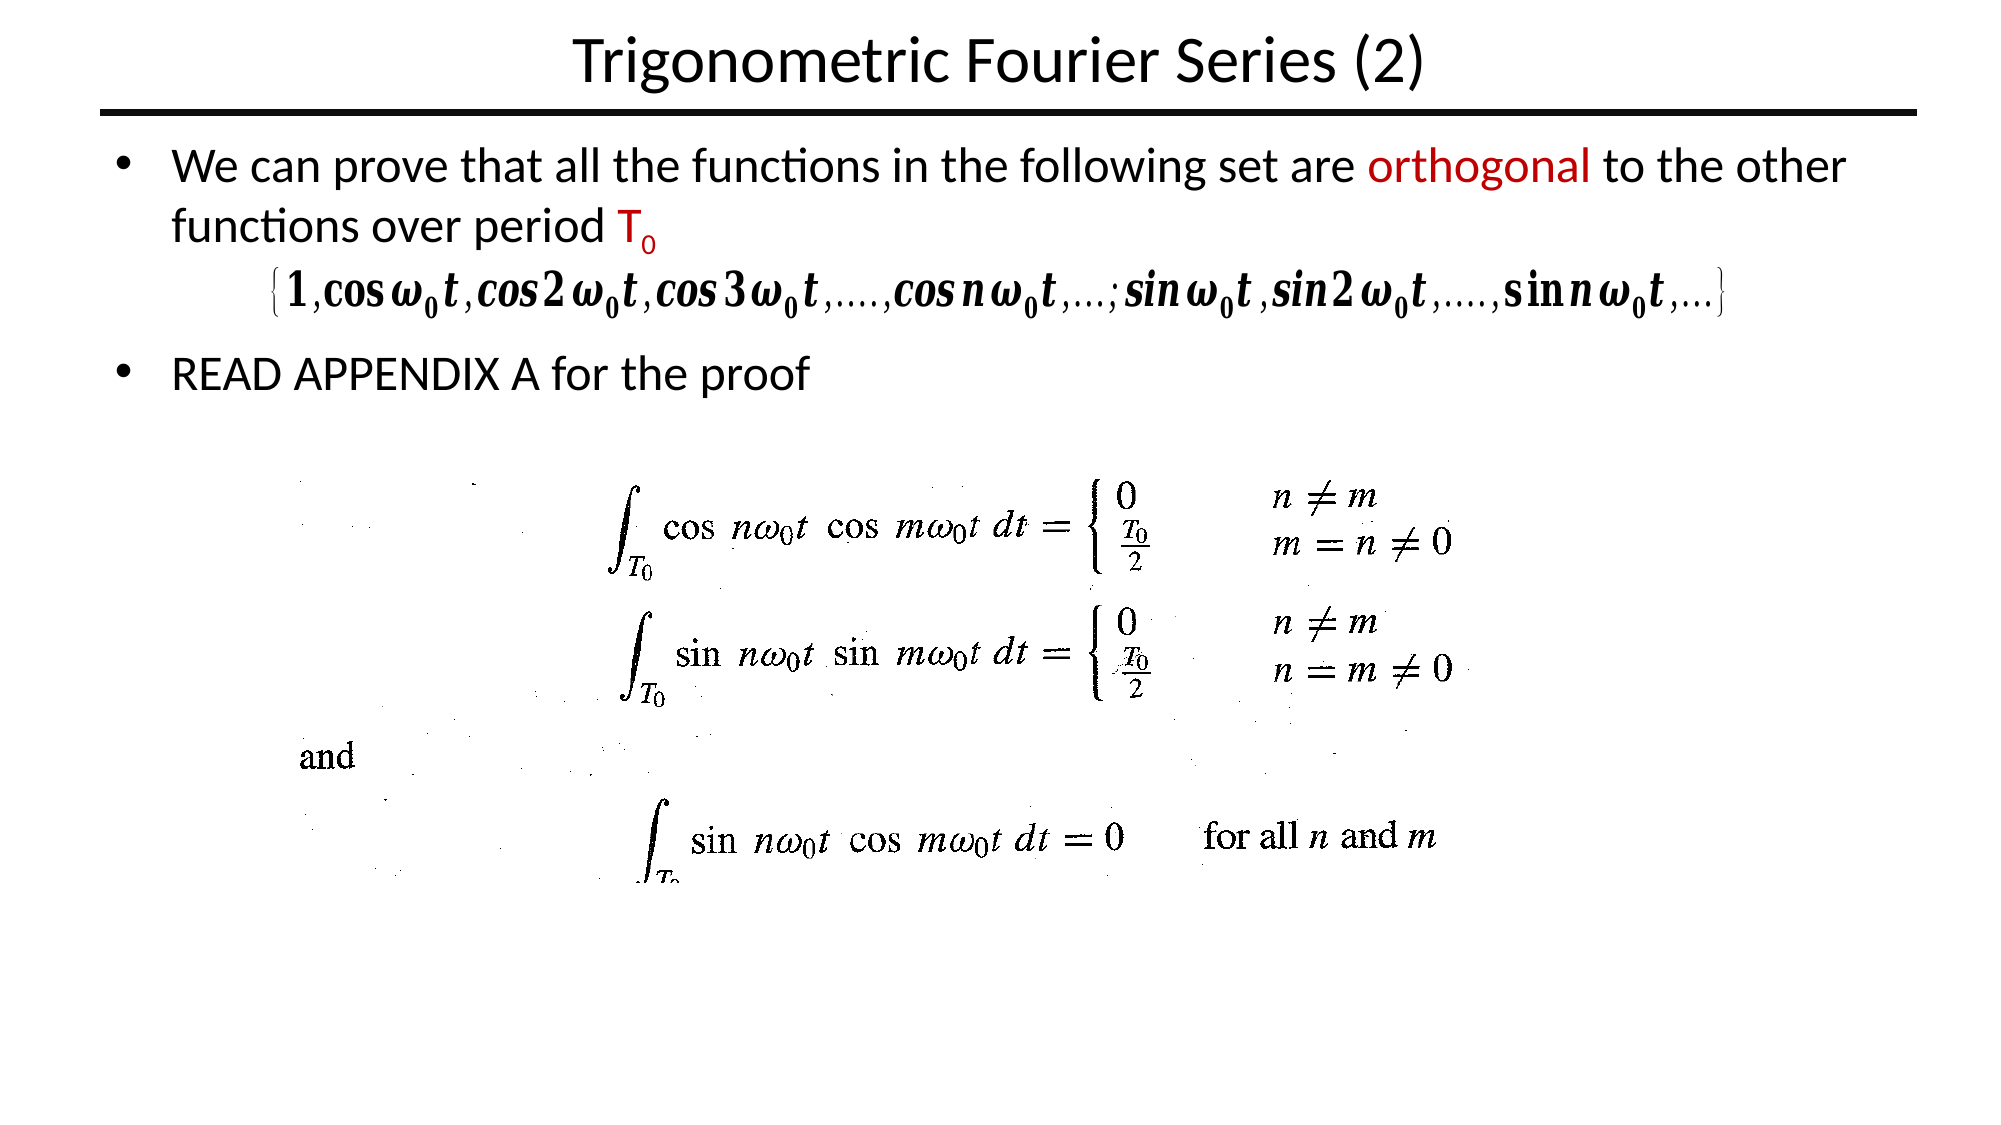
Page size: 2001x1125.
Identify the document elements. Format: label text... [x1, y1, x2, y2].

list We can prove that all the functions in the following set are orthogonal to the other functions over period T0 READ APPENDIX A for the proof [99, 125, 1900, 1038]
picture [287, 479, 1600, 883]
title Trigonometric Fourier Series (2) [99, 0, 1900, 113]
